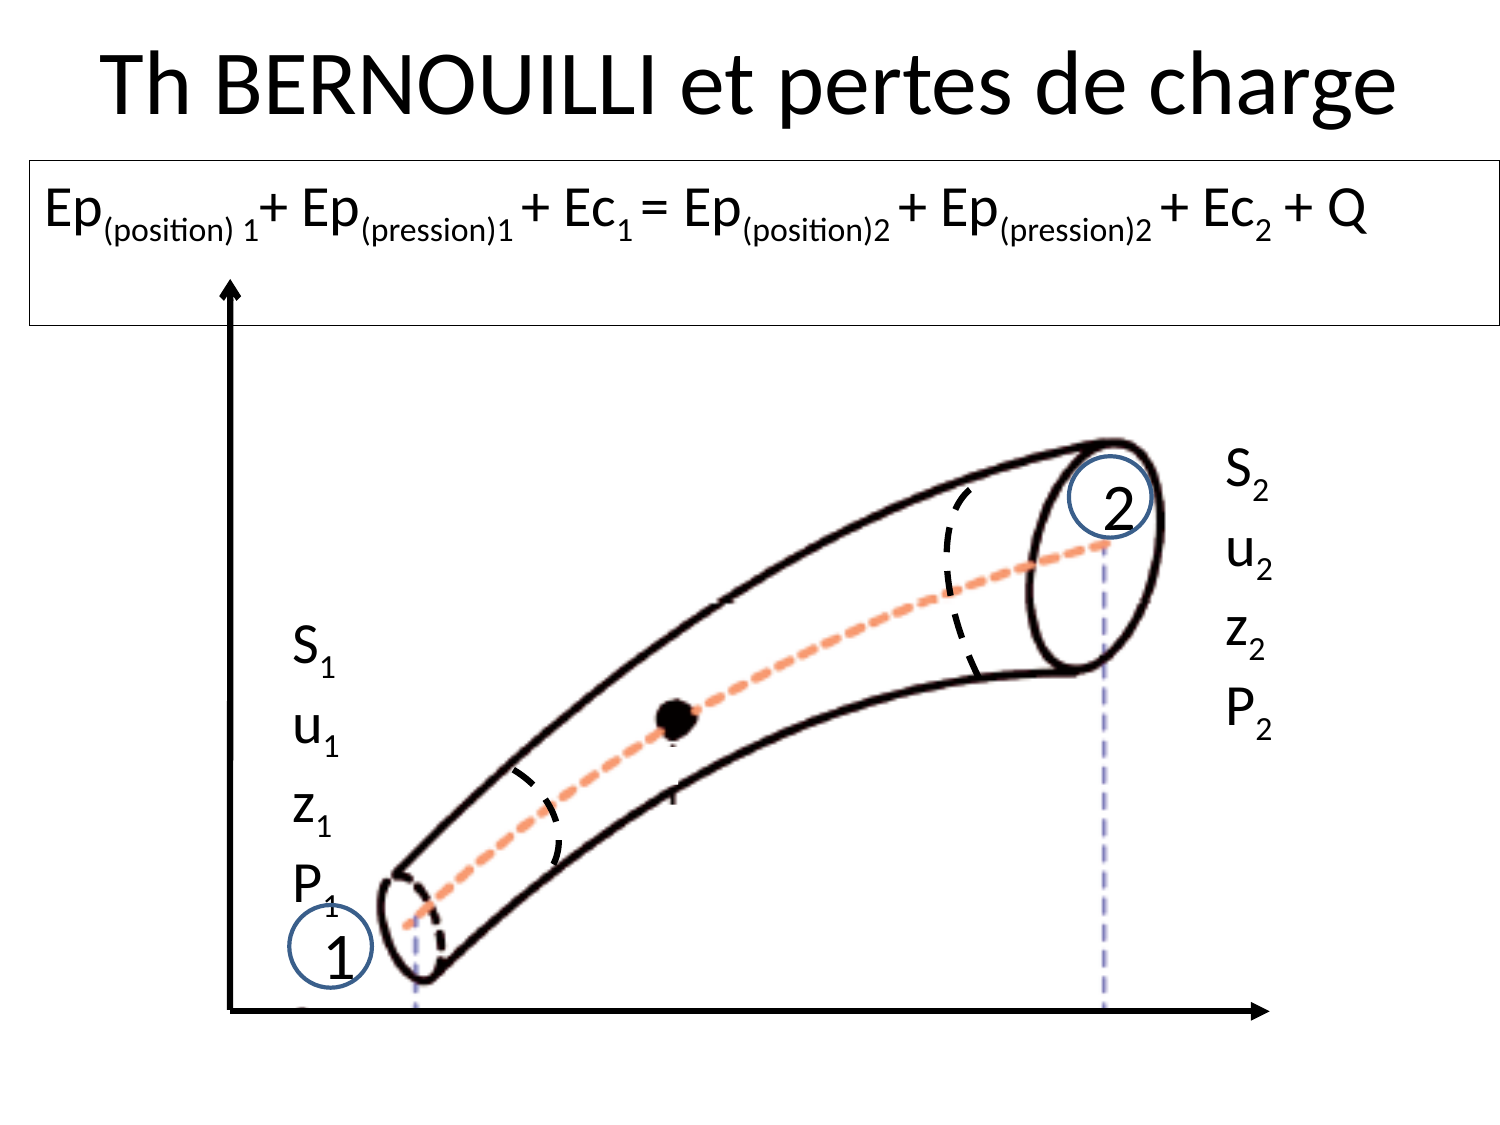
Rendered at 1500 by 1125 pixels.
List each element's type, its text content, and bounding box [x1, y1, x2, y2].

text_box Ep(position) 1+ Ep(pression)1 + Ec1 = Ep(position)2 + Ep(pression)2 + Ec2 + Q [29, 160, 1500, 326]
title Th BERNOUILLI et pertes de charge [75, 0, 1425, 172]
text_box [218, 278, 1318, 1095]
